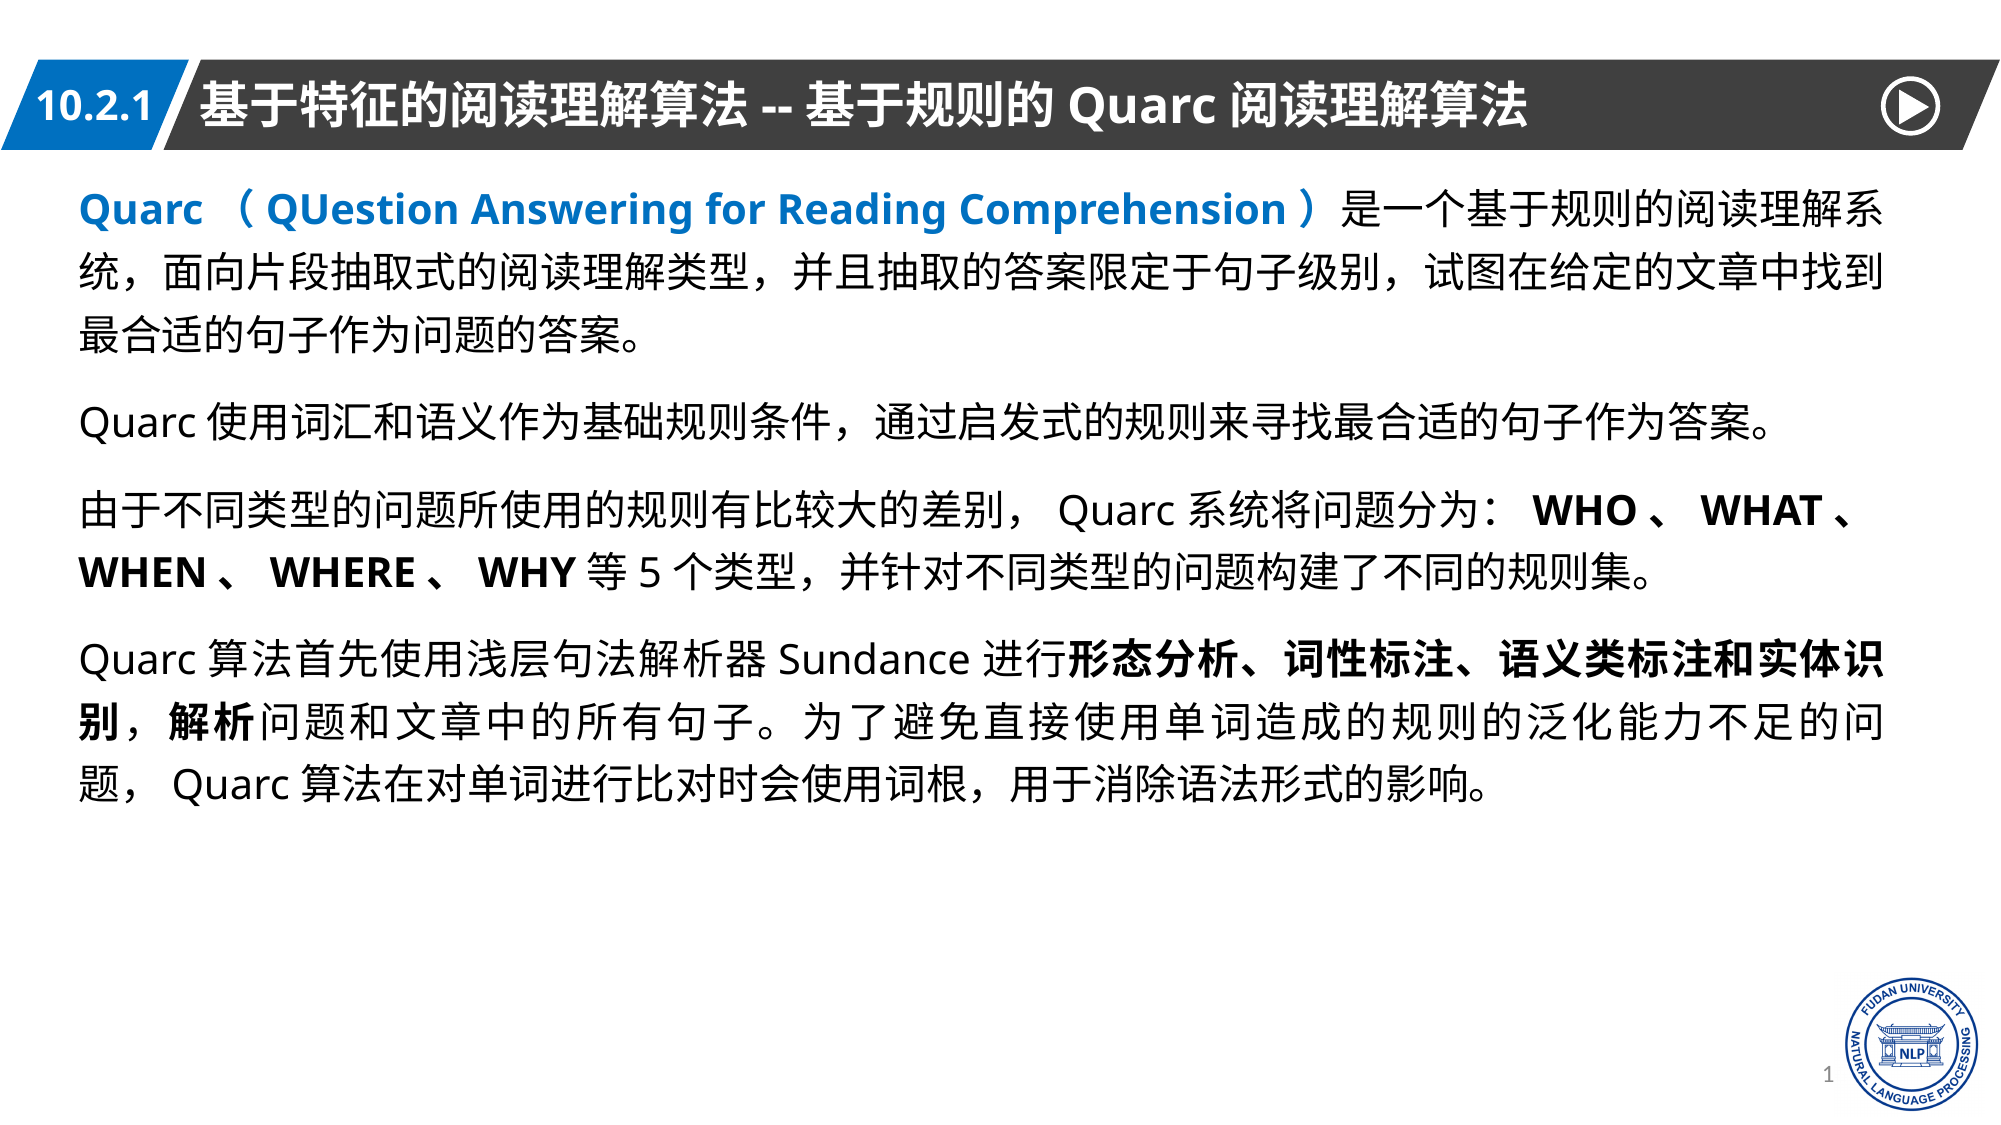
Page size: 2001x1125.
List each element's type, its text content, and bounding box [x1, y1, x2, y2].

text_box [33, 59, 189, 89]
text_box Quarc（QUestion Answering for Reading Comprehension）是一个基于规则的阅读理解系统，面向片段抽取式的阅读理解类型，并且抽取的答案限定于句子级别，试图在给定的文章中找到最合适的句子作为问题的答案。 Quarc使用词汇和语义作为基础规则条件，通过启发式的规则来寻找最合适的句子作为答案。 由于不同类型的问题所使用的规则有比较大的差别，Quarc系统将问题分为：WHO、WHAT、WHEN、WHERE、WHY等5个类型，并针对不同类型的问题构建了不同的规则集。 Quarc算法首先使用浅层句法解析器Sundance进行形态分析、词性标注、语义类标注和实体识别，解析问题和文章中的所有句子。为了避免直接使用单词造成的规则的泛化能力不足的问题，Quarc算法在对单词进行比对时会使用词根，用于消除语法形式的影响。 [63, 163, 1900, 816]
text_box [1883, 78, 1939, 134]
text_box [163, 59, 2000, 150]
text_box 基于特征的阅读理解算法--基于规则的Quarc阅读理解算法 [184, 66, 1545, 142]
text_box 10.2.1 [13, 71, 177, 136]
text_box [1, 121, 158, 150]
slide_number 16 [1412, 1042, 1863, 1103]
picture [1834, 972, 1985, 1117]
